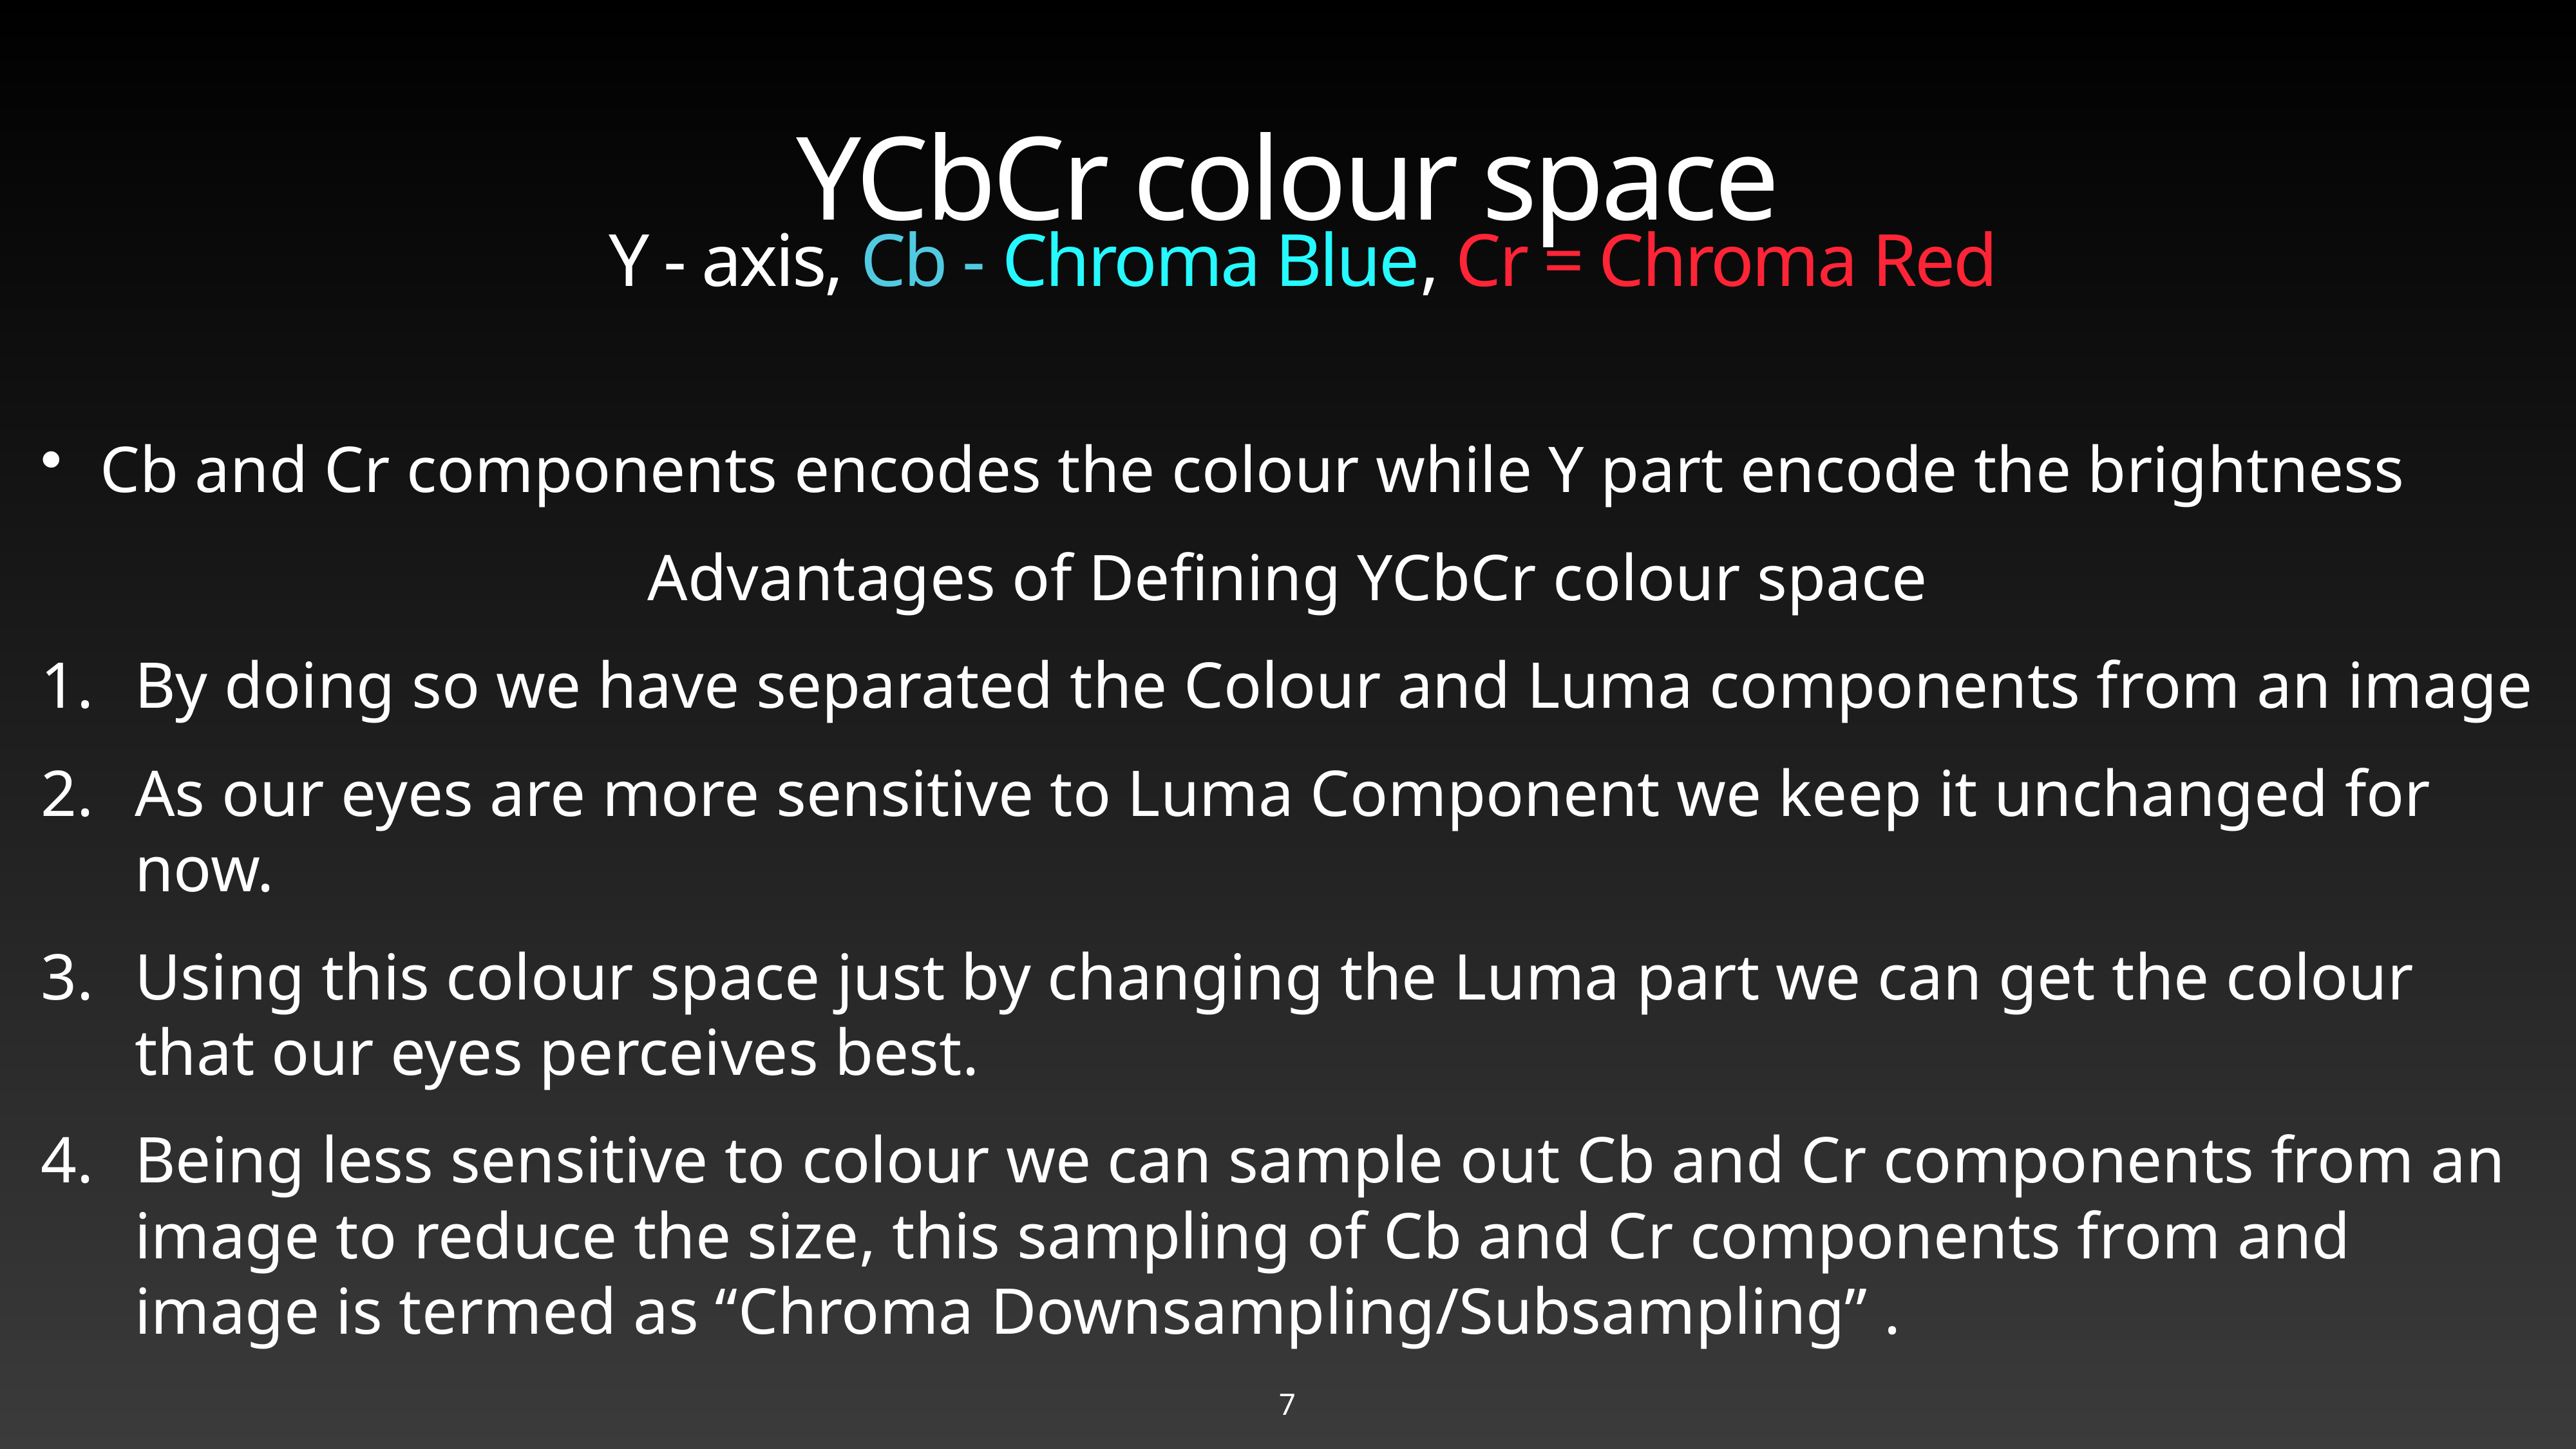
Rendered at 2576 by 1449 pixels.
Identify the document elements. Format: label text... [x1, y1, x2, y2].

slide_number 7 [1273, 1381, 1302, 1432]
text_box Cb and Cr components encodes the colour while Y part encode the brightness Advantages of Defining YCbCr colour space By doing so we have separated the Colour and Luma components from an image As our eyes are more sensitive to Luma Component we keep it unchanged for now. Using this colour space just by changing the Luma part we can get the colour that our eyes perceives best. Being less sensitive to colour we can sample out Cb and Cr components from an image to reduce the size, this sampling of Cb and Cr components from and image is termed as “Chroma Downsampling/Subsampling” . [35, 424, 2541, 1352]
list Y - axis, Cb - Chroma Blue, Cr = Chroma Red [133, 225, 2443, 334]
title YCbCr colour space [133, 85, 2443, 225]
